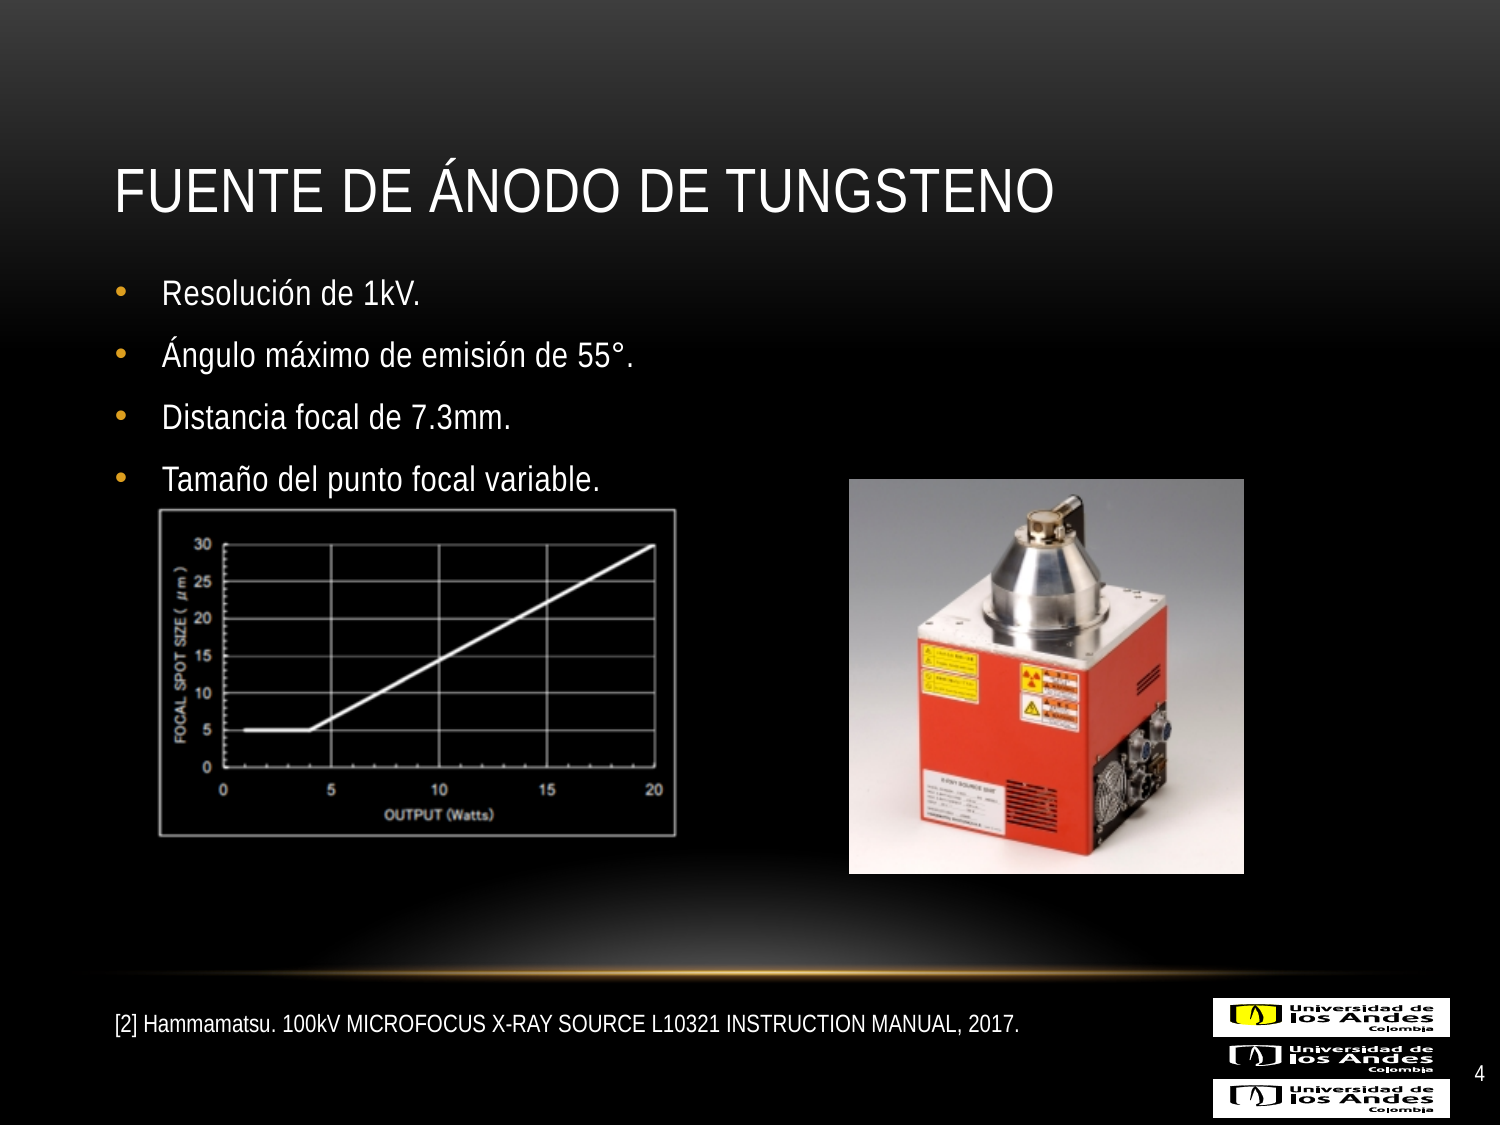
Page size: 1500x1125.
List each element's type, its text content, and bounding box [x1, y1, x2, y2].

list Resolución de 1kV. Ángulo máximo de emisión de 55°. Distancia focal de 7.3mm. Tamaño del punto focal variable. [99, 262, 1400, 938]
picture [0, 0, 1500, 1125]
title Fuente de ánodo de Tungsteno [99, 45, 1400, 233]
text_box [2] Hammamatsu. 100kV MICROFOCUS X-RAY SOURCE L10321 INSTRUCTION MANUAL, 2017. [99, 999, 1175, 1045]
slide_number 4 [1337, 1042, 1500, 1103]
